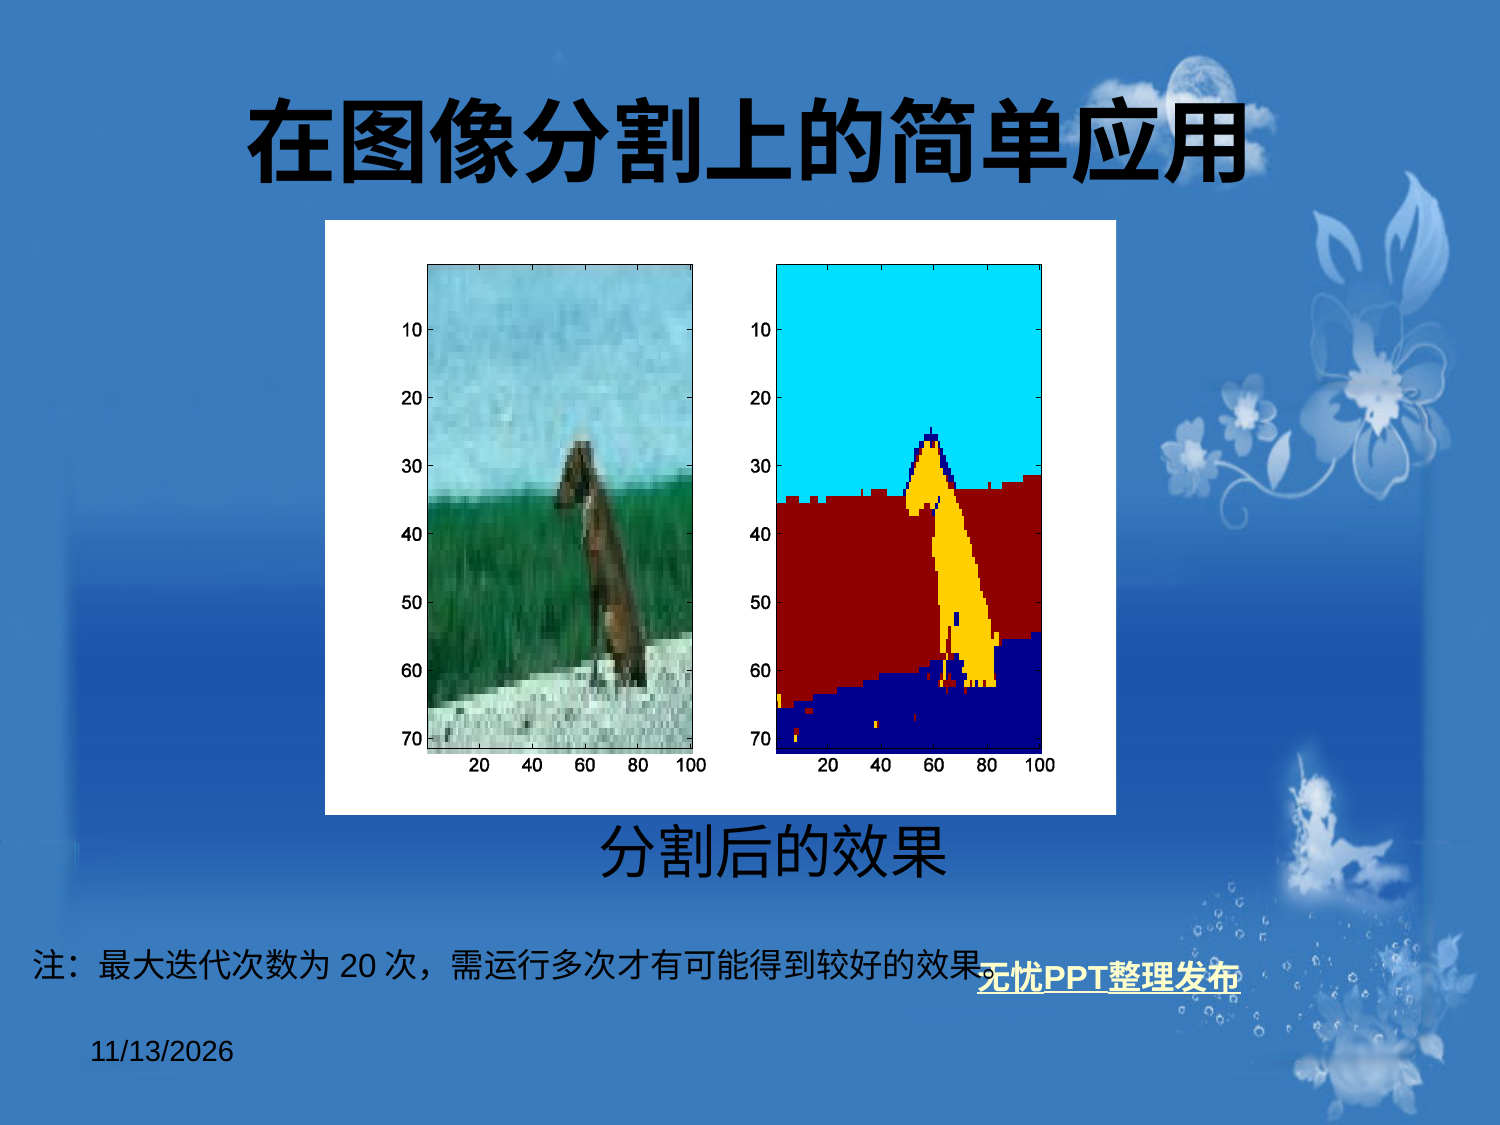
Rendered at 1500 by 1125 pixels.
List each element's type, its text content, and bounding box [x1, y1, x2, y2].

text_box 分割后的效果 [572, 825, 975, 893]
picture [0, 0, 1500, 1125]
title 在图像分割上的简单应用 [74, 44, 1426, 233]
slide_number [74, 1024, 426, 1103]
text_box 注：最大迭代次数为20次，需运行多次才有可能得到较好的效果。 [17, 936, 1489, 992]
